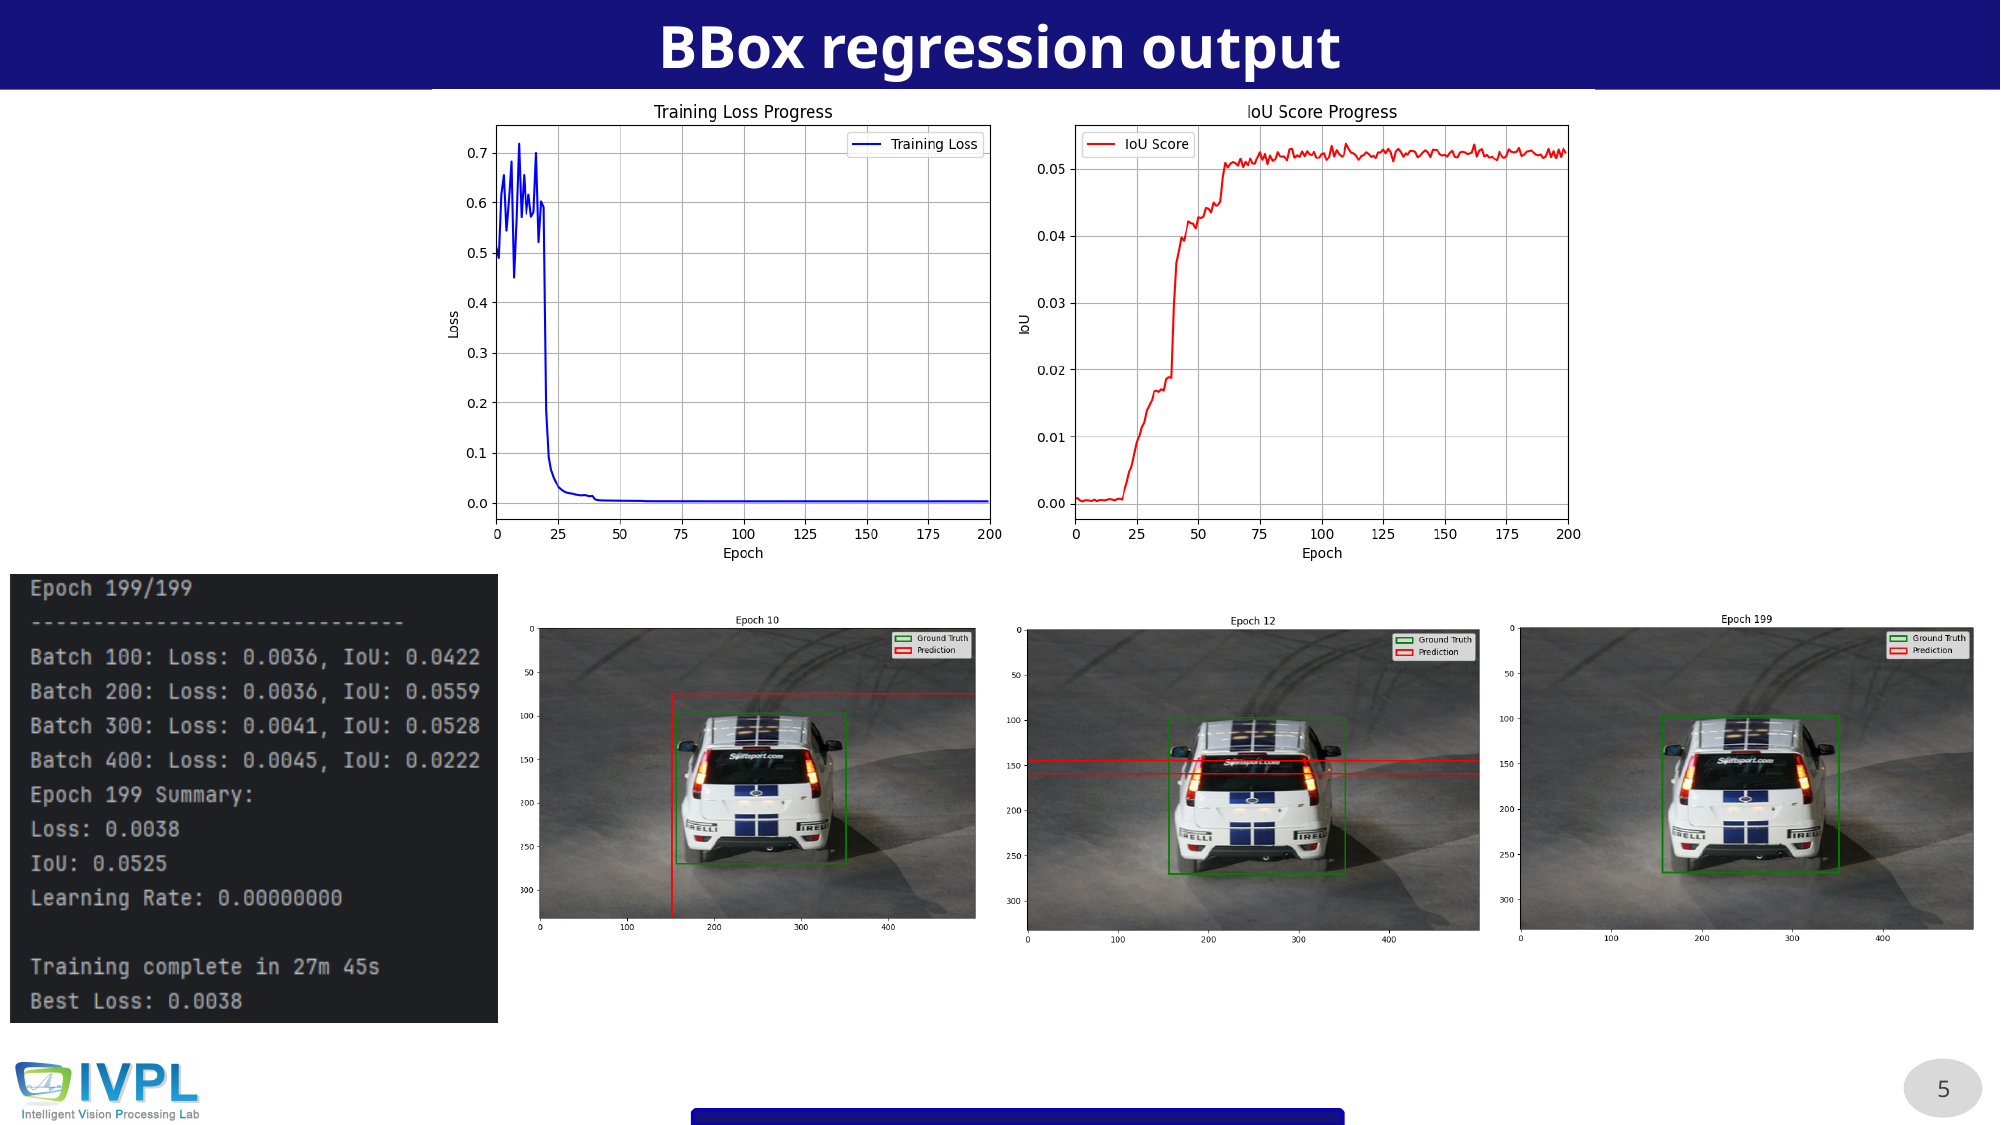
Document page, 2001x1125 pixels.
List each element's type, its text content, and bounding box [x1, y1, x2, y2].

picture [15, 1062, 200, 1122]
picture [9, 89, 1596, 1023]
list BBox regression output [66, 0, 1934, 90]
picture [991, 609, 1985, 962]
picture [520, 609, 989, 938]
